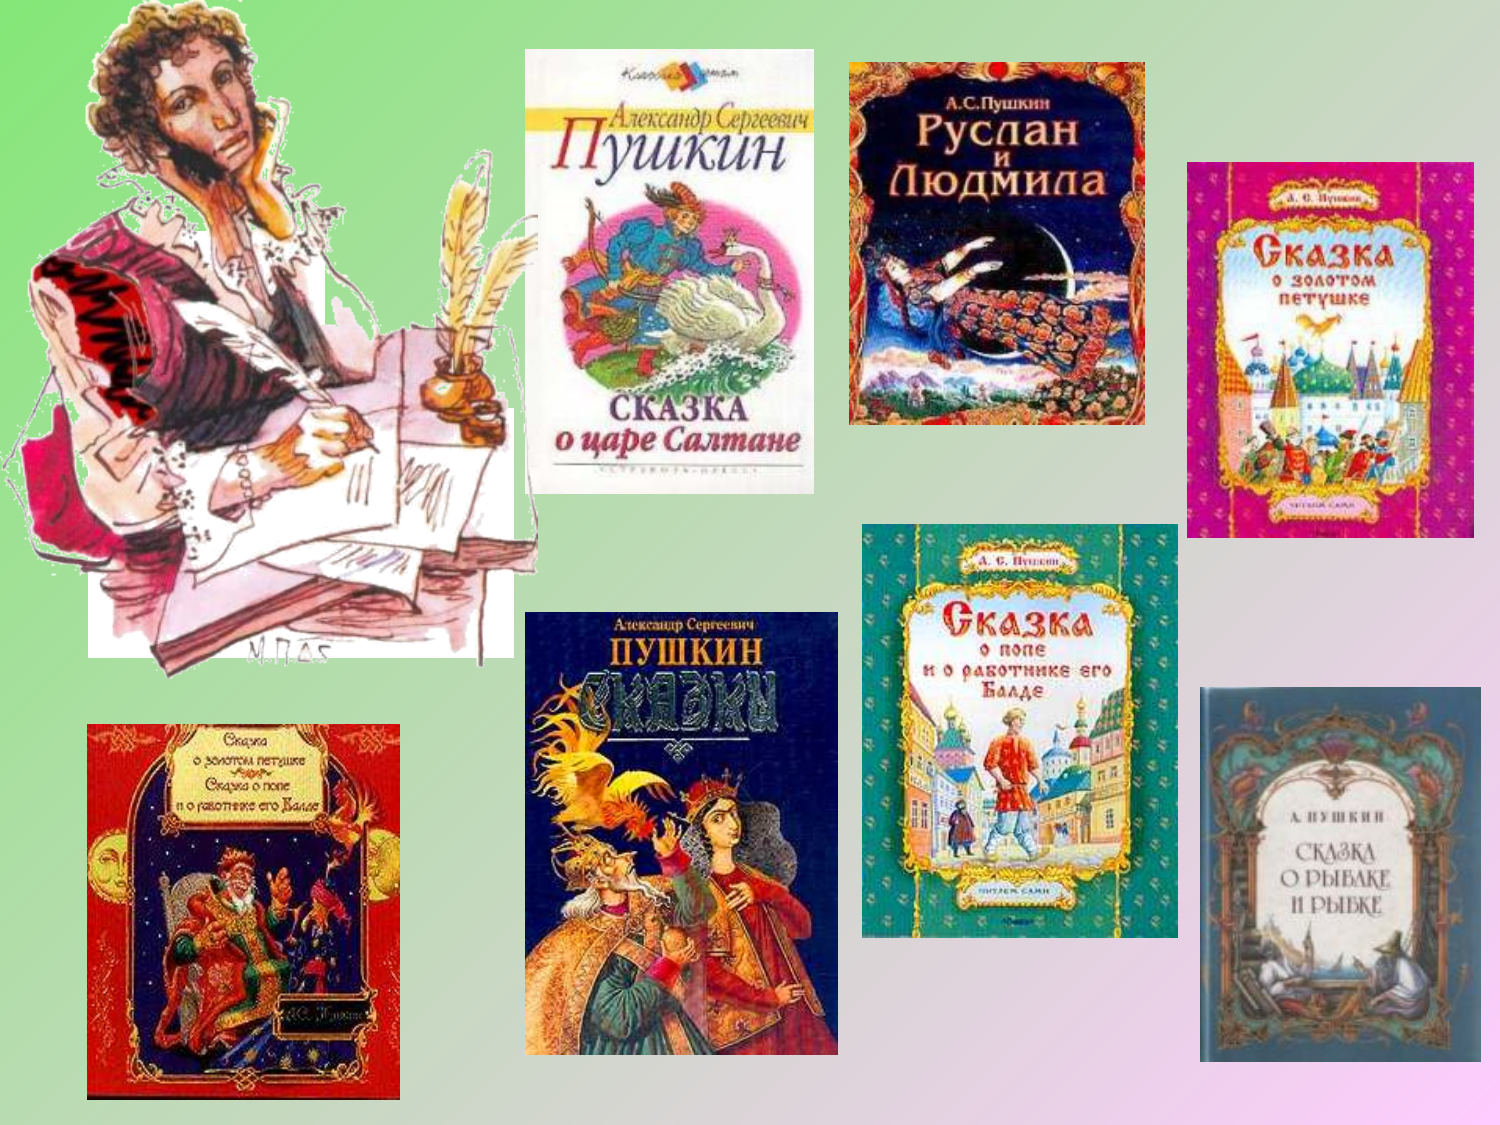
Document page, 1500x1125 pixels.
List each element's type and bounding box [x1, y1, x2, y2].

picture [1199, 687, 1481, 1062]
picture [849, 62, 1145, 426]
picture [0, 0, 838, 1055]
picture [862, 524, 1178, 938]
picture [87, 724, 401, 1101]
picture [1187, 162, 1475, 538]
